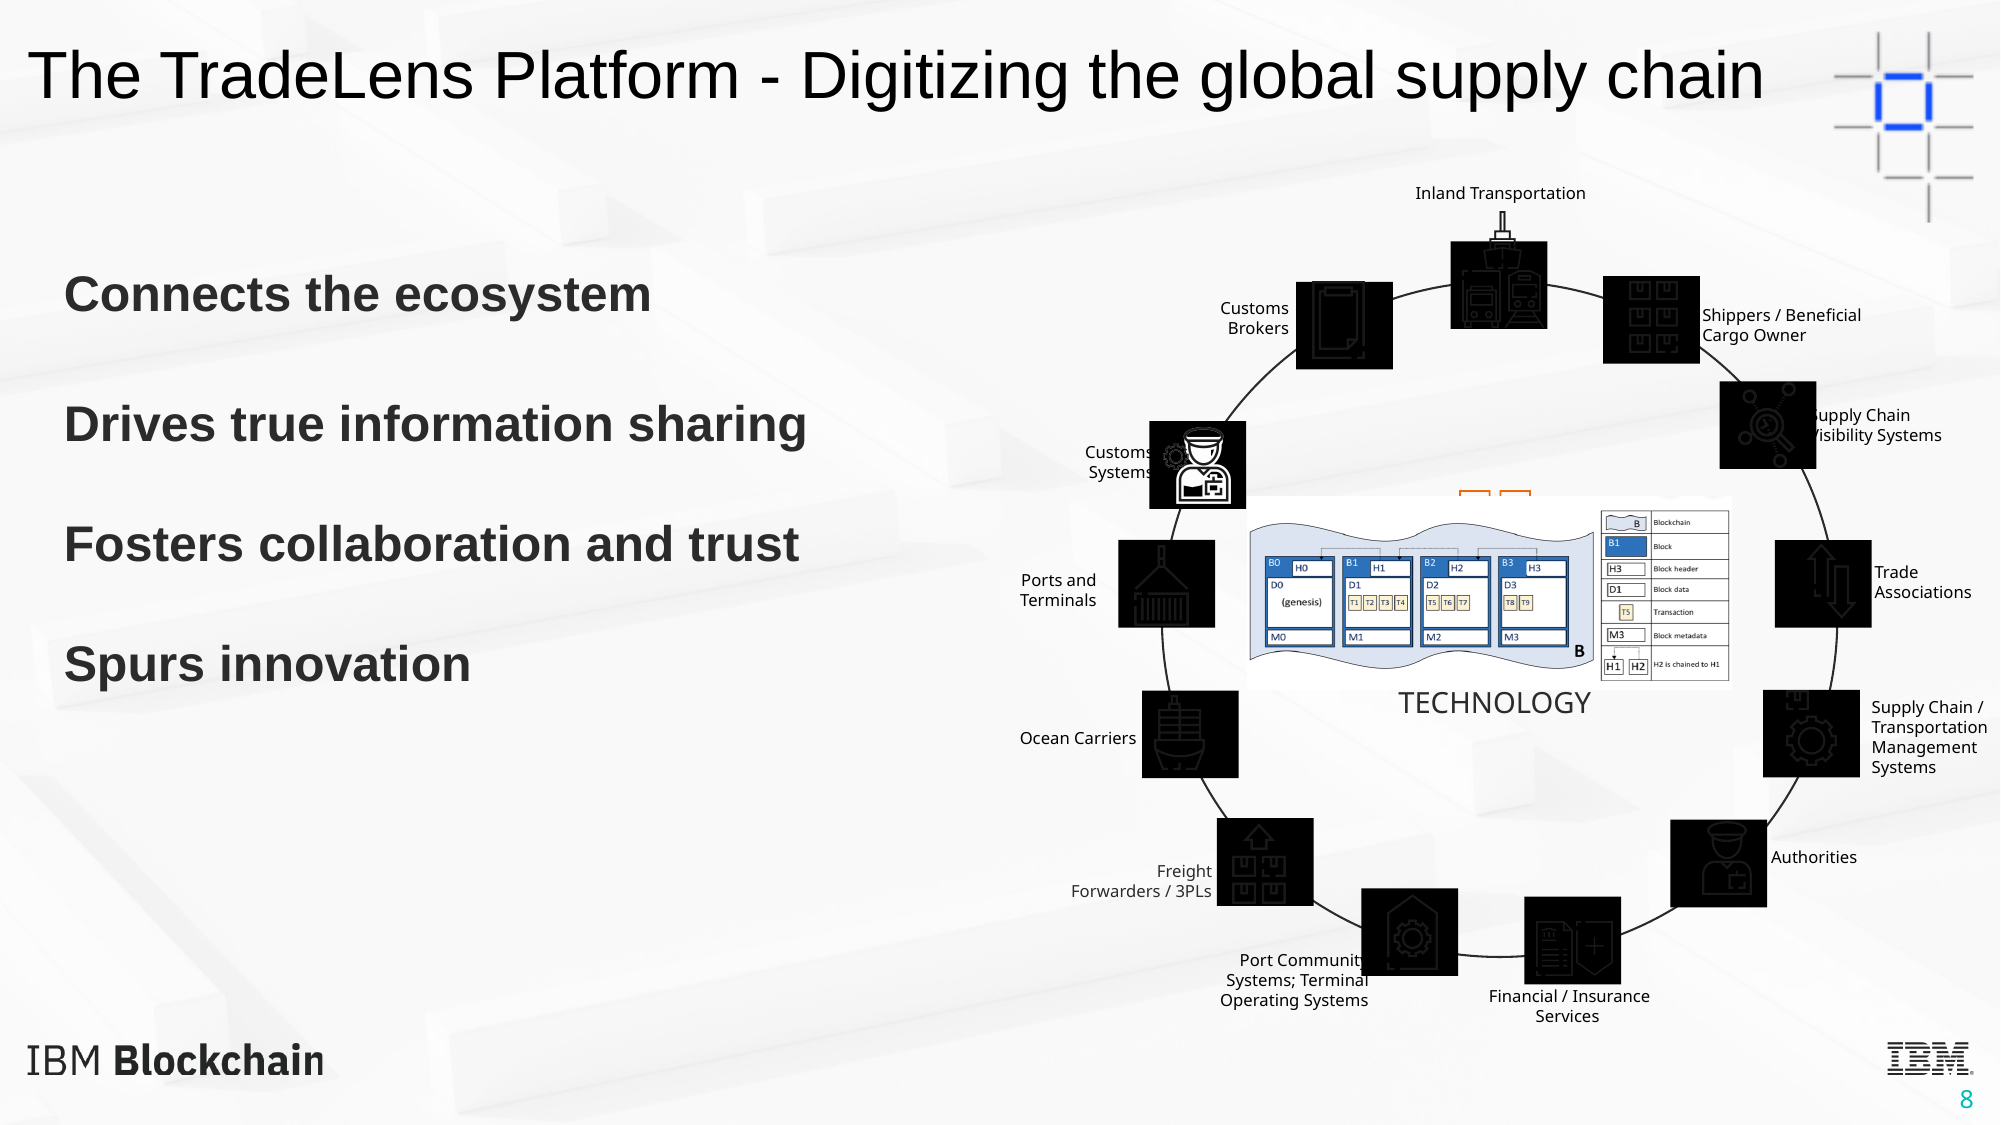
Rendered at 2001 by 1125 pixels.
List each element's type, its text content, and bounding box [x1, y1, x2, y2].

picture [1834, 32, 1973, 175]
picture [1247, 496, 1732, 691]
list The TradeLens Platform - Digitizing the global supply chain [27, 31, 1872, 139]
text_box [960, 175, 2000, 1034]
text_box Connects the ecosystem Drives true information sharing Fosters collaboration and trust Spurs innovation [48, 254, 955, 1010]
